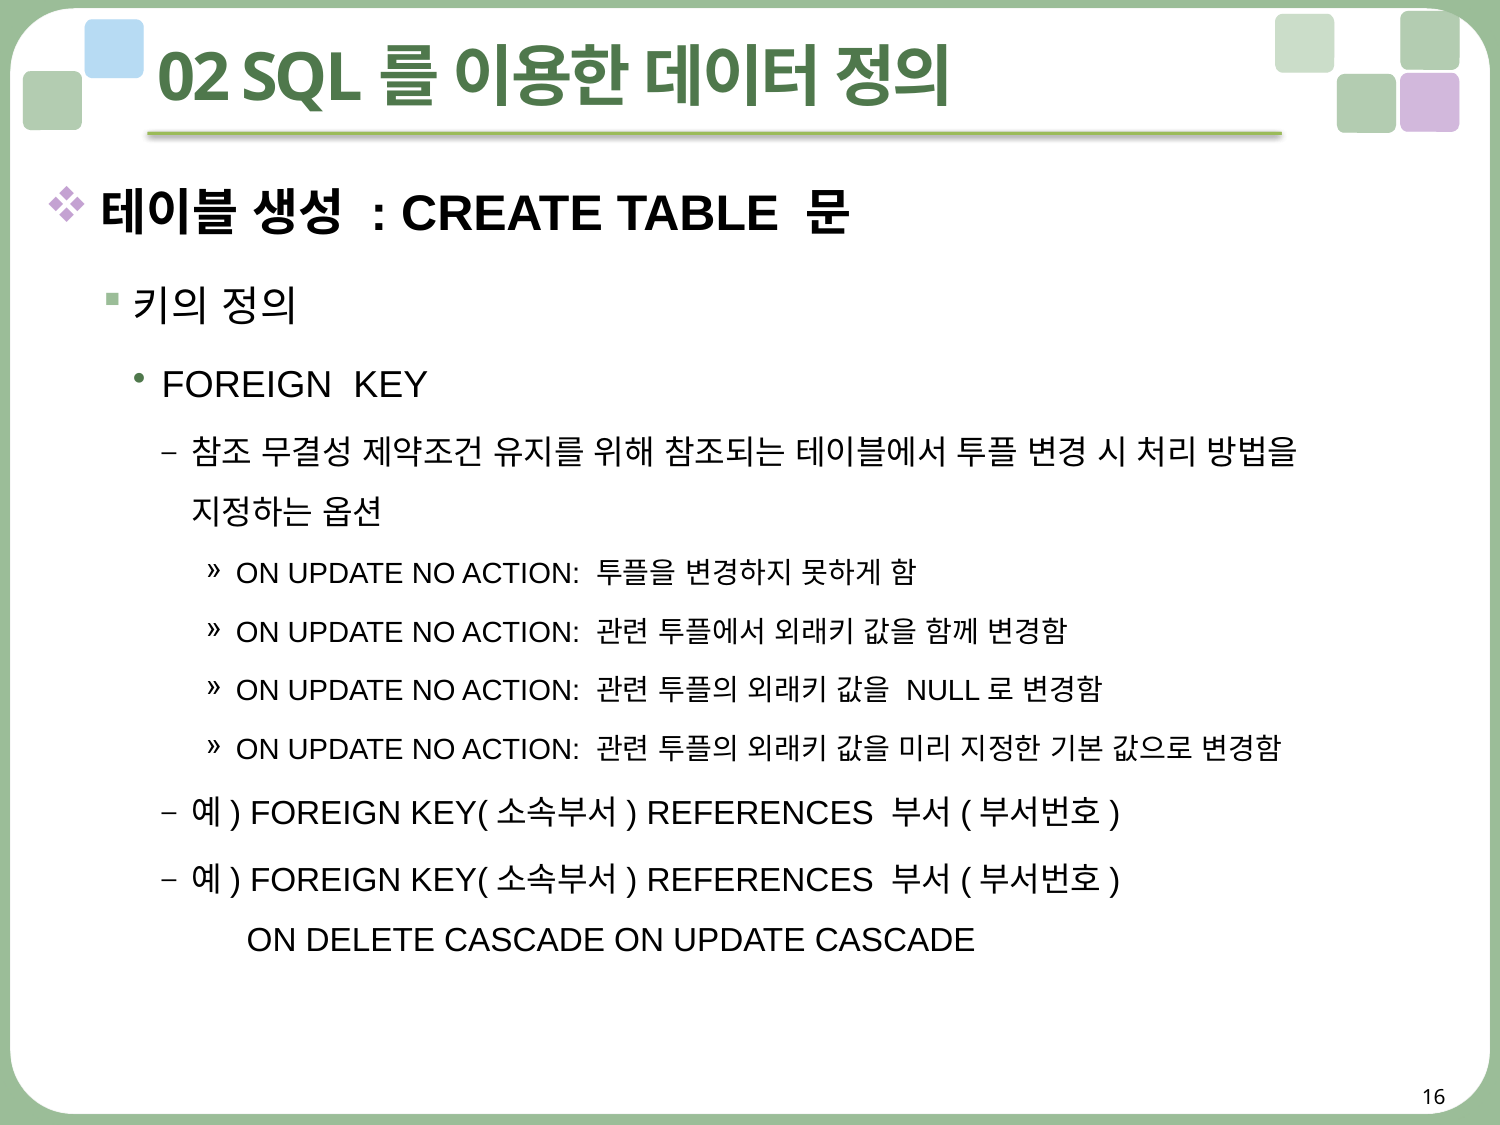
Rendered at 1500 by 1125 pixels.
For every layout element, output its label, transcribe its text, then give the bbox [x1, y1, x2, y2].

picture [0, 0, 1500, 1125]
title 02 SQL를 이용한 데이터 정의 [142, 25, 1459, 123]
list 테이블 생성 : CREATE TABLE 문 키의 정의 FOREIGN KEY 참조 무결성 제약조건 유지를 위해 참조되는 테이블에서 투플 변경 시 처리 방법을 지정하는 옵션 ON UPDATE NO ACTION: 투플을 변경하지 못하게 함 ON UPDATE NO ACTION: 관련 투플에서 외래키 값을 함께 변경함 ON UPDATE NO ACTION: 관련 투플의 외래키 값을 NULL로 변경함 ON UPDATE NO ACTION: 관련 투플의 외래키 값을 미리 지정한 기본 값으로 변경함 예) FOREIGN KEY(소속부서) REFERENCES 부서(부서번호) 예) FOREIGN KEY(소속부서) REFERENCES 부서(부서번호) ON DELETE CASCADE ON UPDATE CASCADE [29, 172, 1459, 1083]
